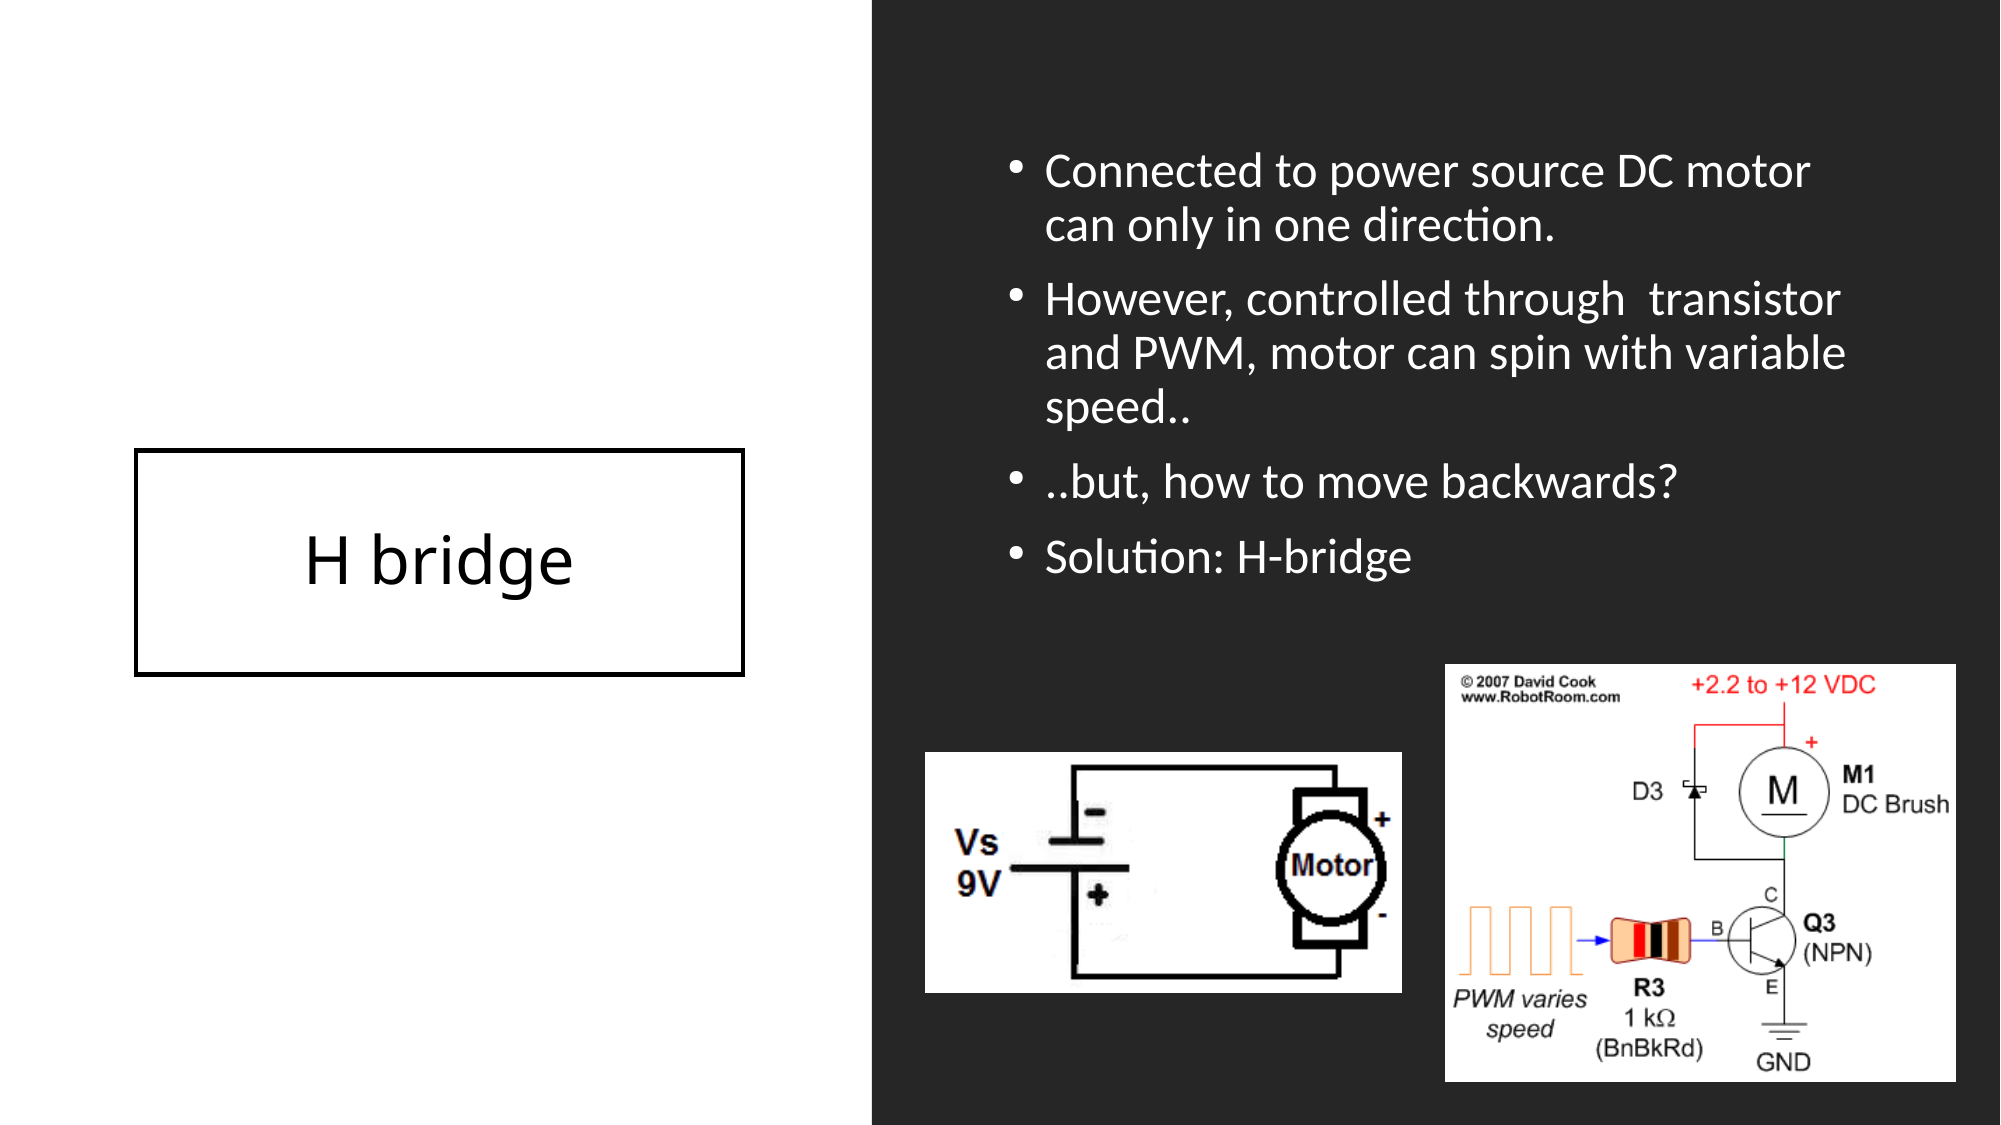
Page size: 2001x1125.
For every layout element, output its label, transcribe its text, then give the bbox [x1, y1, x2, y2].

picture [1445, 664, 1956, 1082]
list Connected to power source DC motor can only in one direction. However, controlled through transistor and PWM, motor can spin with variable speed.. ..but, how to move backwards? Solution: H-bridge [992, 131, 1880, 597]
title H bridge [136, 450, 743, 675]
text_box [871, 0, 2000, 1125]
picture [925, 752, 1402, 993]
